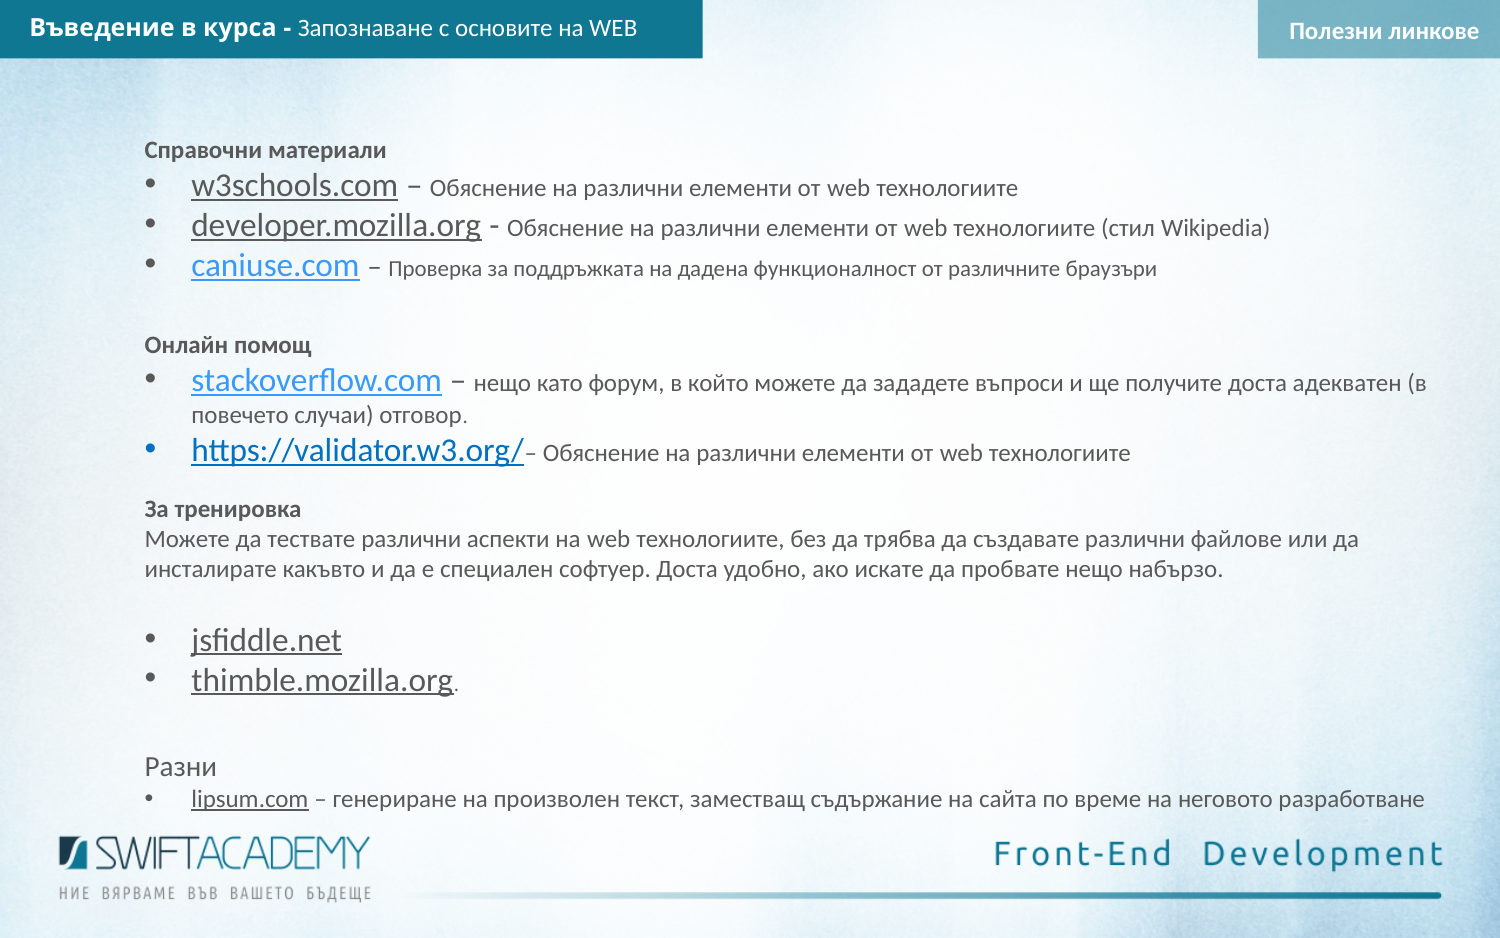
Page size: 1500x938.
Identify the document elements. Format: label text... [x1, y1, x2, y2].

text_box Справочни материали w3schools.com – Обяснение на различни елементи от web технологиите developer.mozilla.org - Обяснение на различни елементи от web технологиите (стил Wikipedia) caniuse.com – Проверка за поддръжката на дадена функционалност от различните браузъри Онлайн помощ stackoverflow.com – нещо като форум, в който можете да зададете въпроси и ще получите доста адекватен (в повечето случаи) отговор. https://validator.w3.org/– Обяснение на различни елементи от web технологиите За тренировка Можете да тествате различни аспекти на web технологиите, без да трябва да създавате различни файлове или да инсталирате какъвто и да е специален софтуер. Доста удобно, ако искате да пробвате нещо набързо. jsfiddle.net thimble.mozilla.org. Разни lipsum.com – генериране на произволен текст, заместващ съдържание на сайта по време на неговото разработване [129, 126, 1459, 820]
text_box Полезни линкове [1234, 7, 1495, 53]
text_box [0, 0, 704, 59]
picture [0, 0, 1500, 938]
text_box Въведение в курса - Запознаване с основите на WEB [14, 4, 691, 49]
text_box [1257, 0, 1500, 59]
